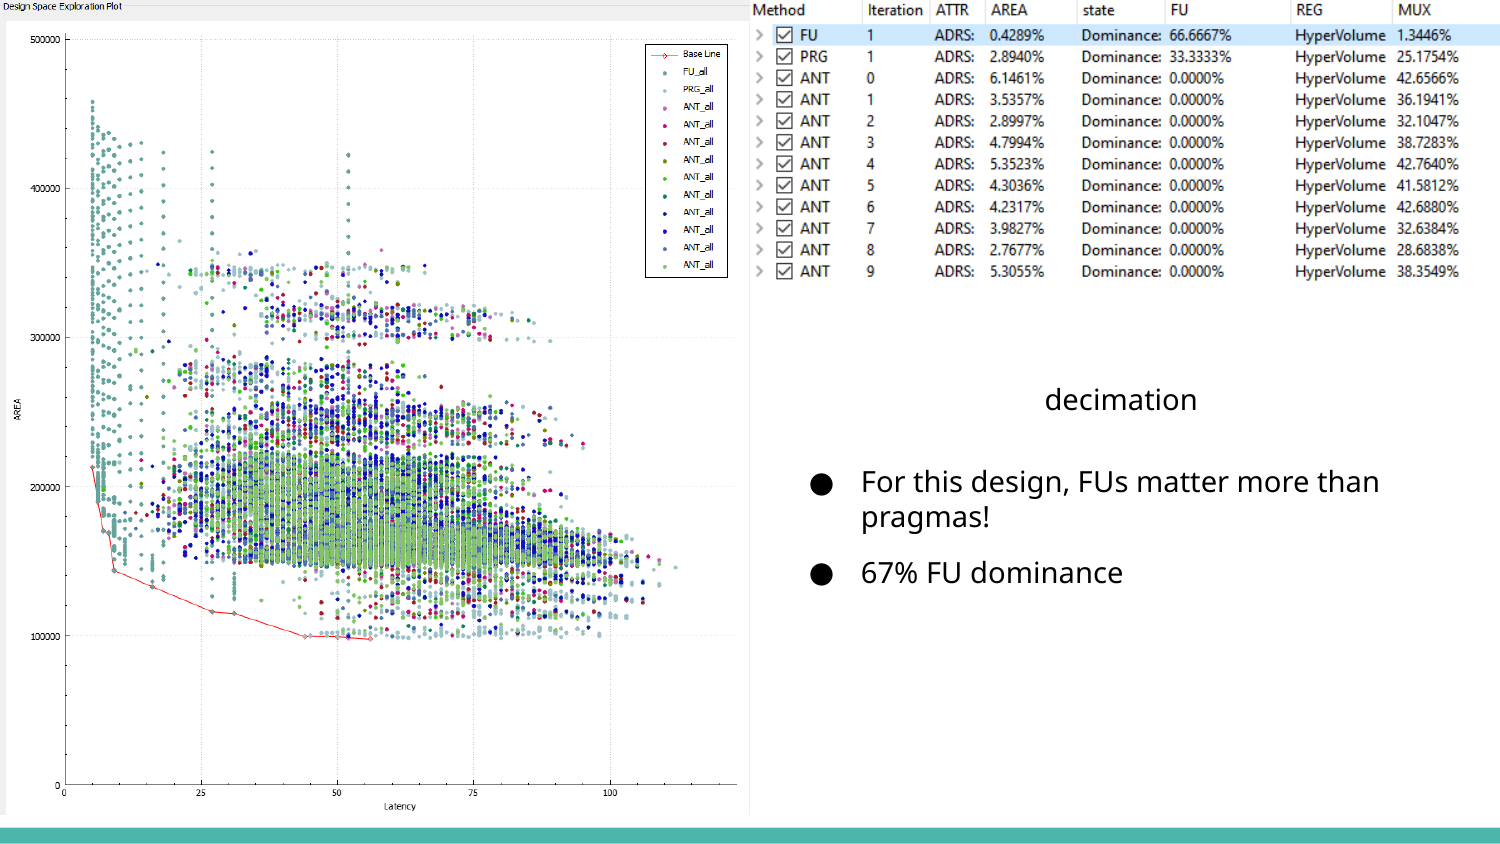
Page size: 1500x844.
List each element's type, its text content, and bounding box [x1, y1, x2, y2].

text_box For this design, FUs matter more than pragmas! 67% FU dominance [770, 448, 1480, 532]
text_box decimation [1029, 365, 1221, 449]
picture [0, 0, 1500, 815]
